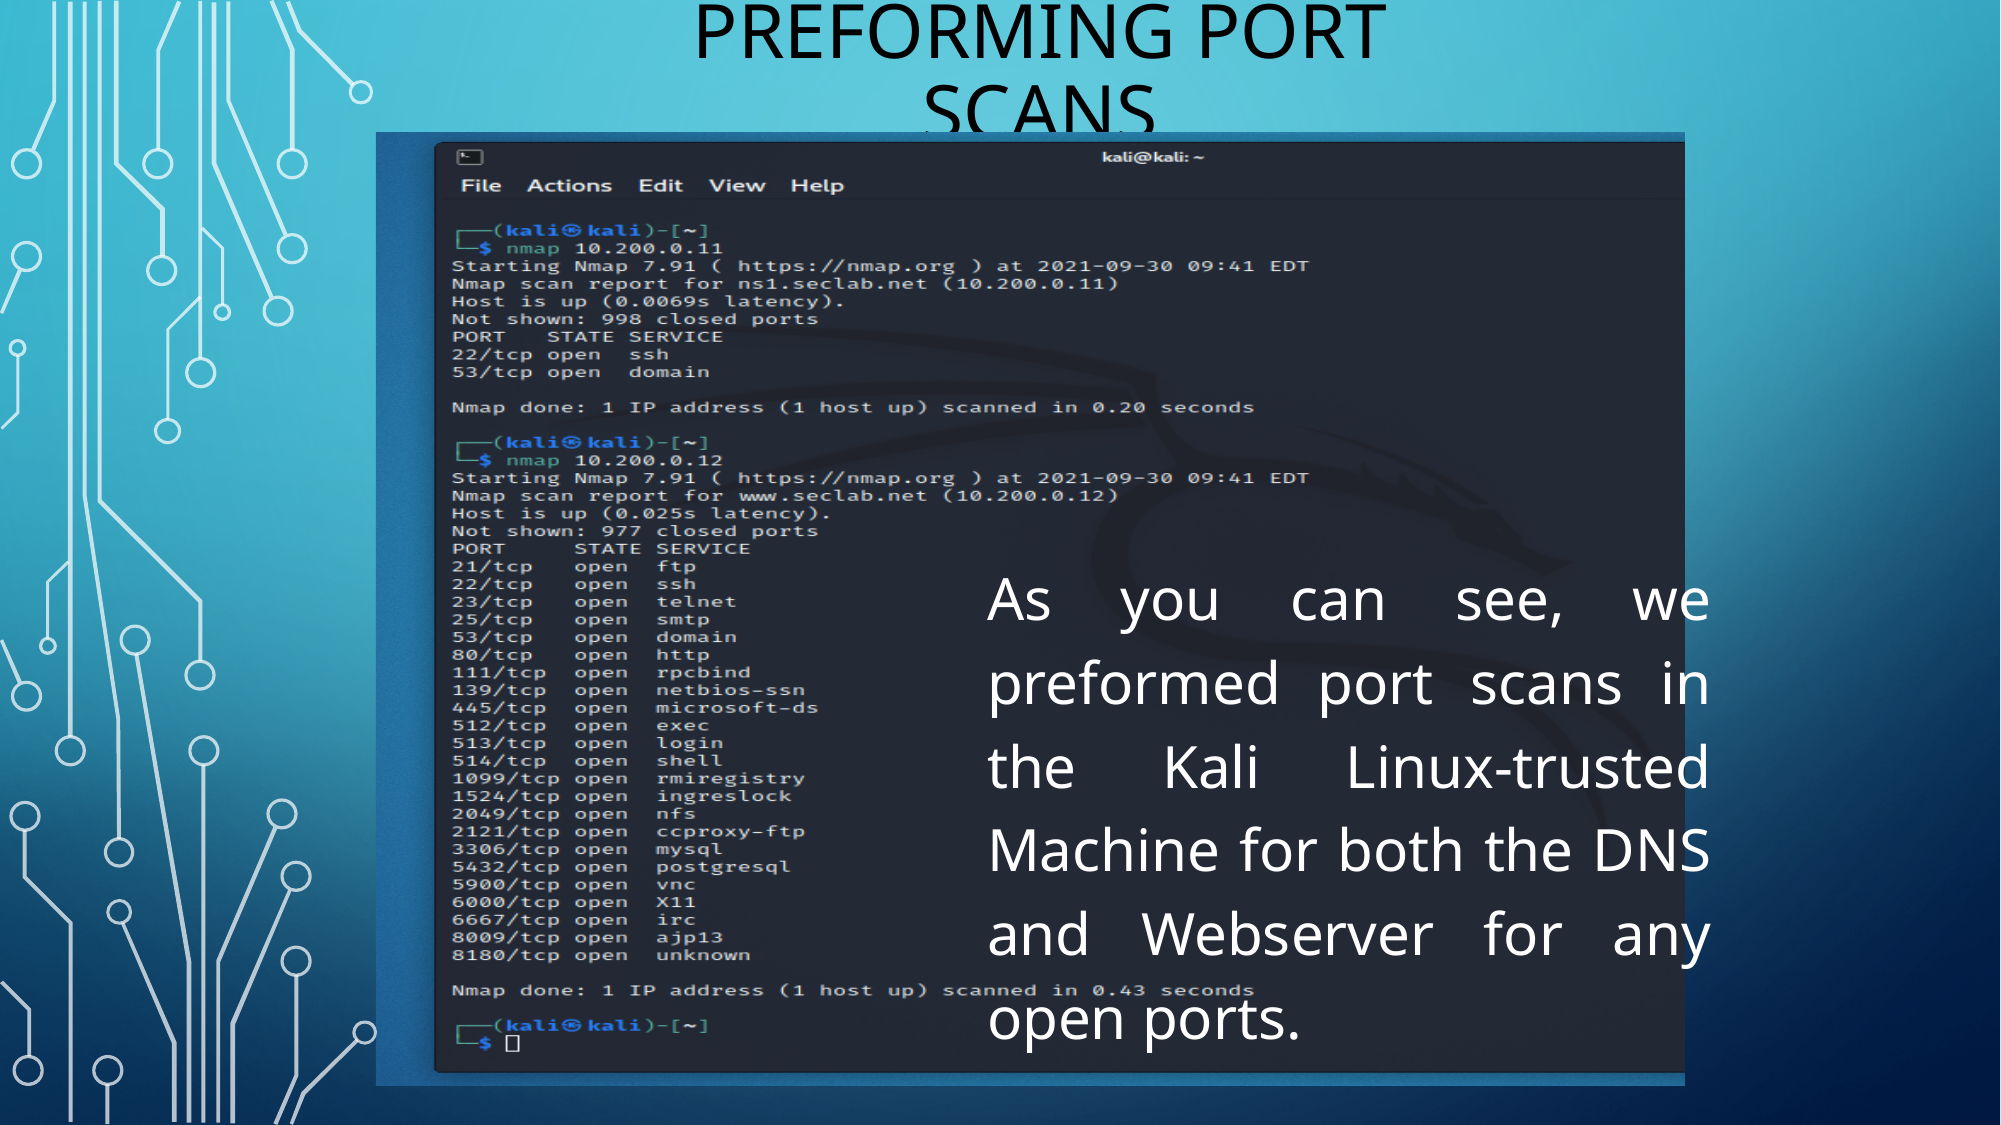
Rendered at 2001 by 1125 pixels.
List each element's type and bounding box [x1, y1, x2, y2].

text_box [379, 0, 2000, 1125]
text_box [0, 0, 379, 1125]
picture [379, 132, 1686, 1087]
